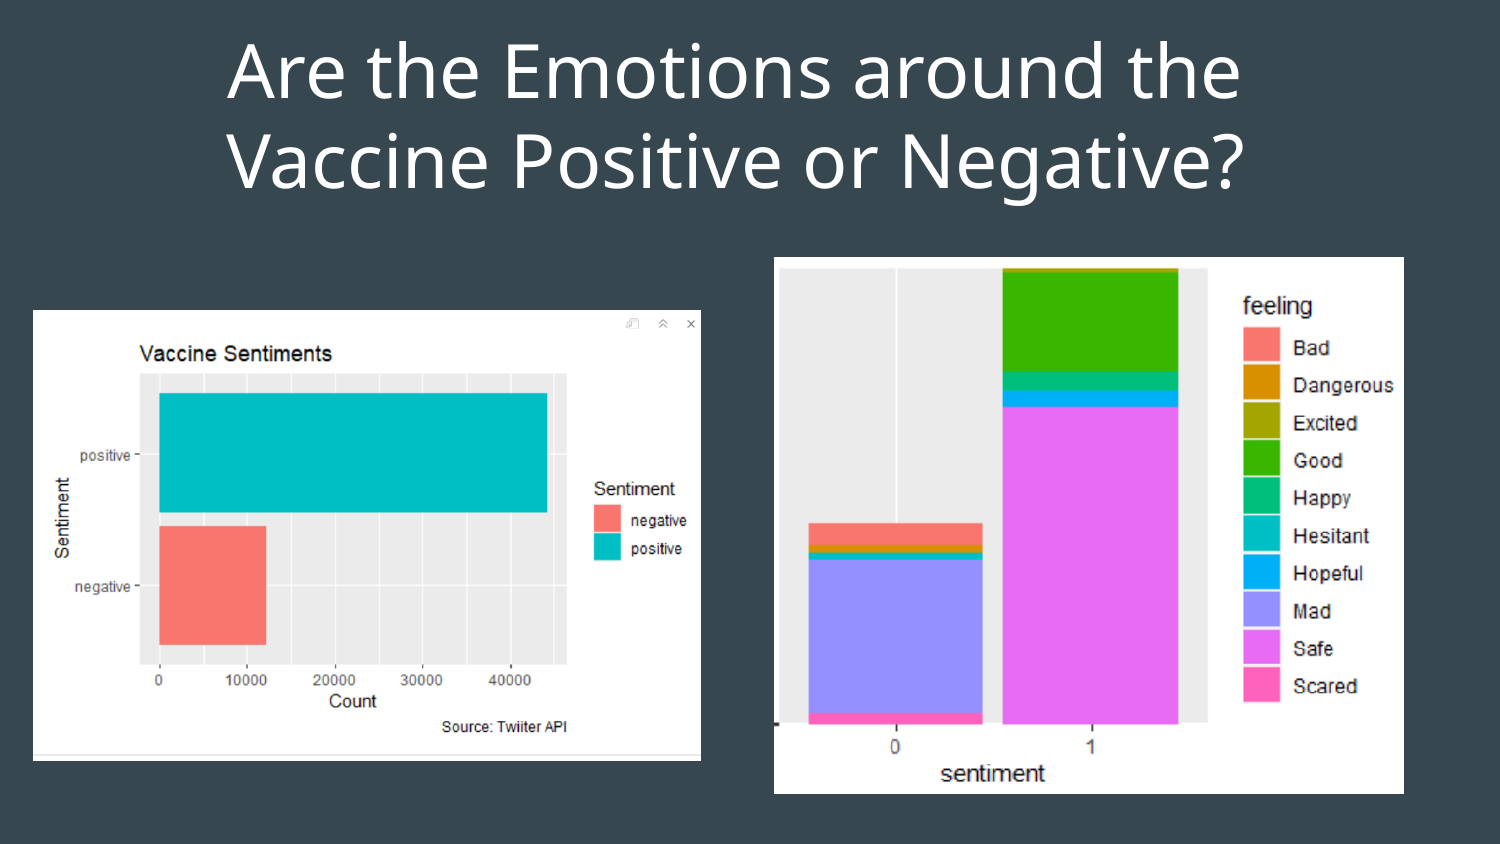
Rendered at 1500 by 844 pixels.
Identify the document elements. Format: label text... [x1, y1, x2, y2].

picture [33, 309, 701, 762]
text_box Are the Emotions around the Vaccine Positive or Negative? [161, 8, 1311, 501]
picture [774, 256, 1405, 794]
